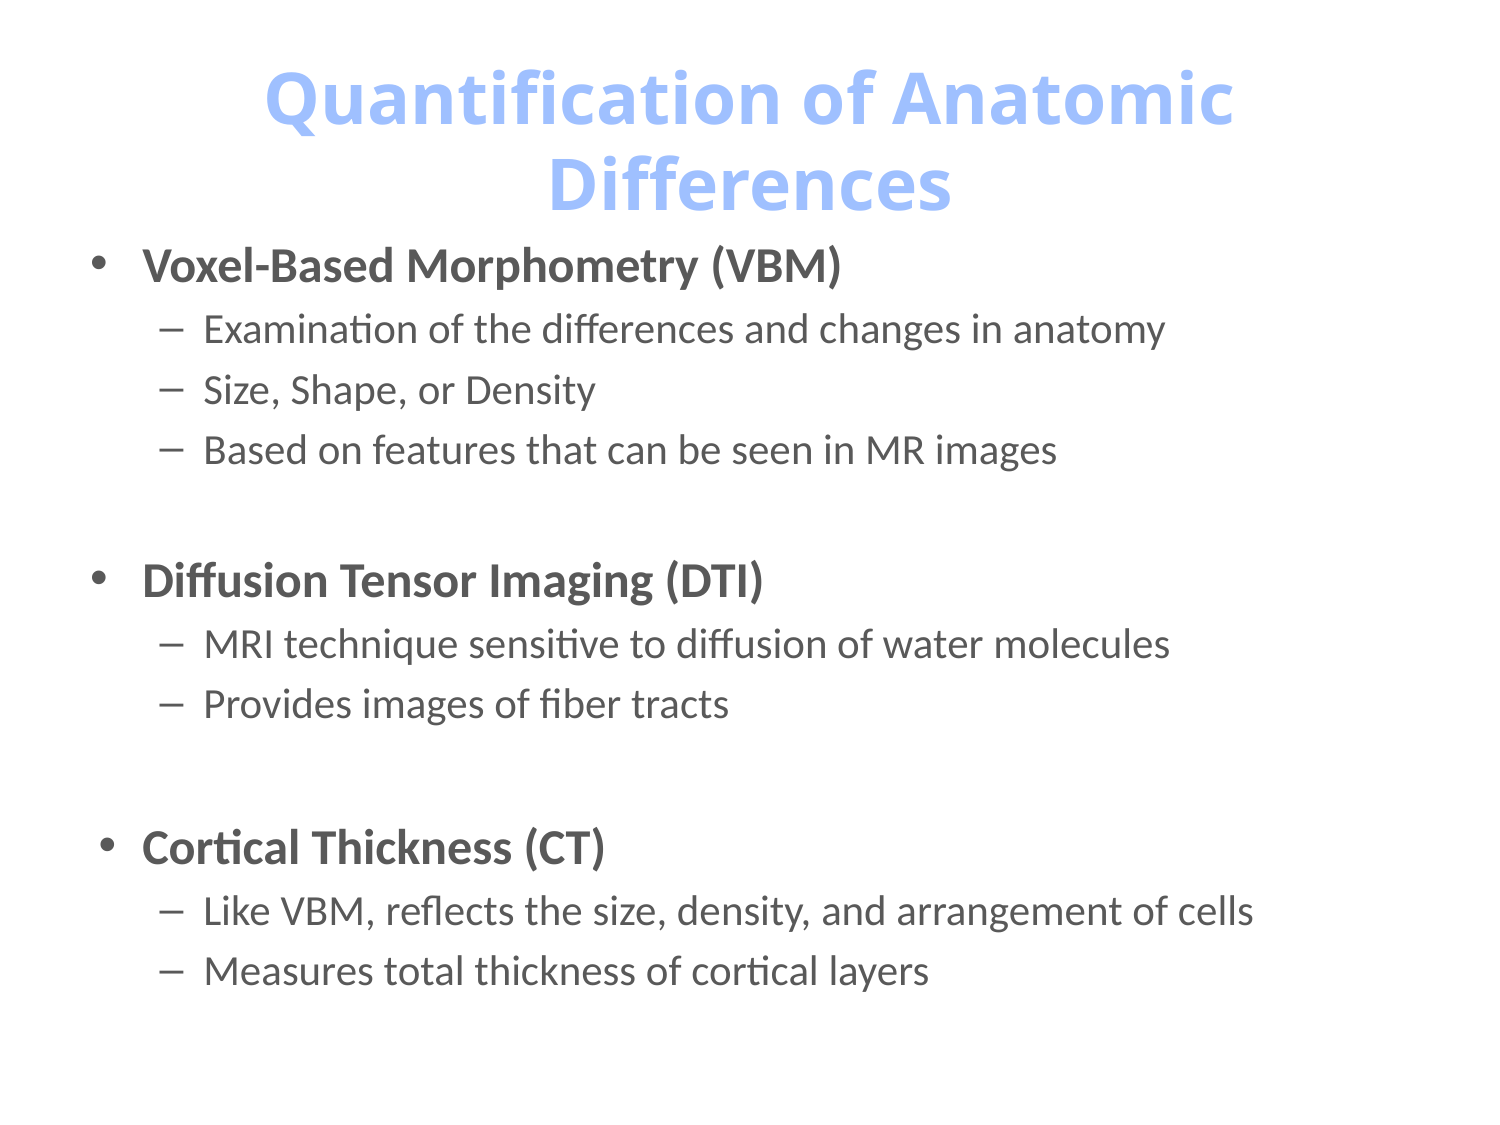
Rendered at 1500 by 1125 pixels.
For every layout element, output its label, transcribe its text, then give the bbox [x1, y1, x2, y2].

list Voxel-Based Morphometry (VBM) Examination of the differences and changes in anatomy Size, Shape, or Density Based on features that can be seen in MR images Diffusion Tensor Imaging (DTI) MRI technique sensitive to diffusion of water molecules Provides images of fiber tracts Cortical Thickness (CT) Like VBM, reflects the size, density, and arrangement of cells Measures total thickness of cortical layers [75, 224, 1425, 1005]
title Quantification of Anatomic Differences [73, 43, 1427, 235]
